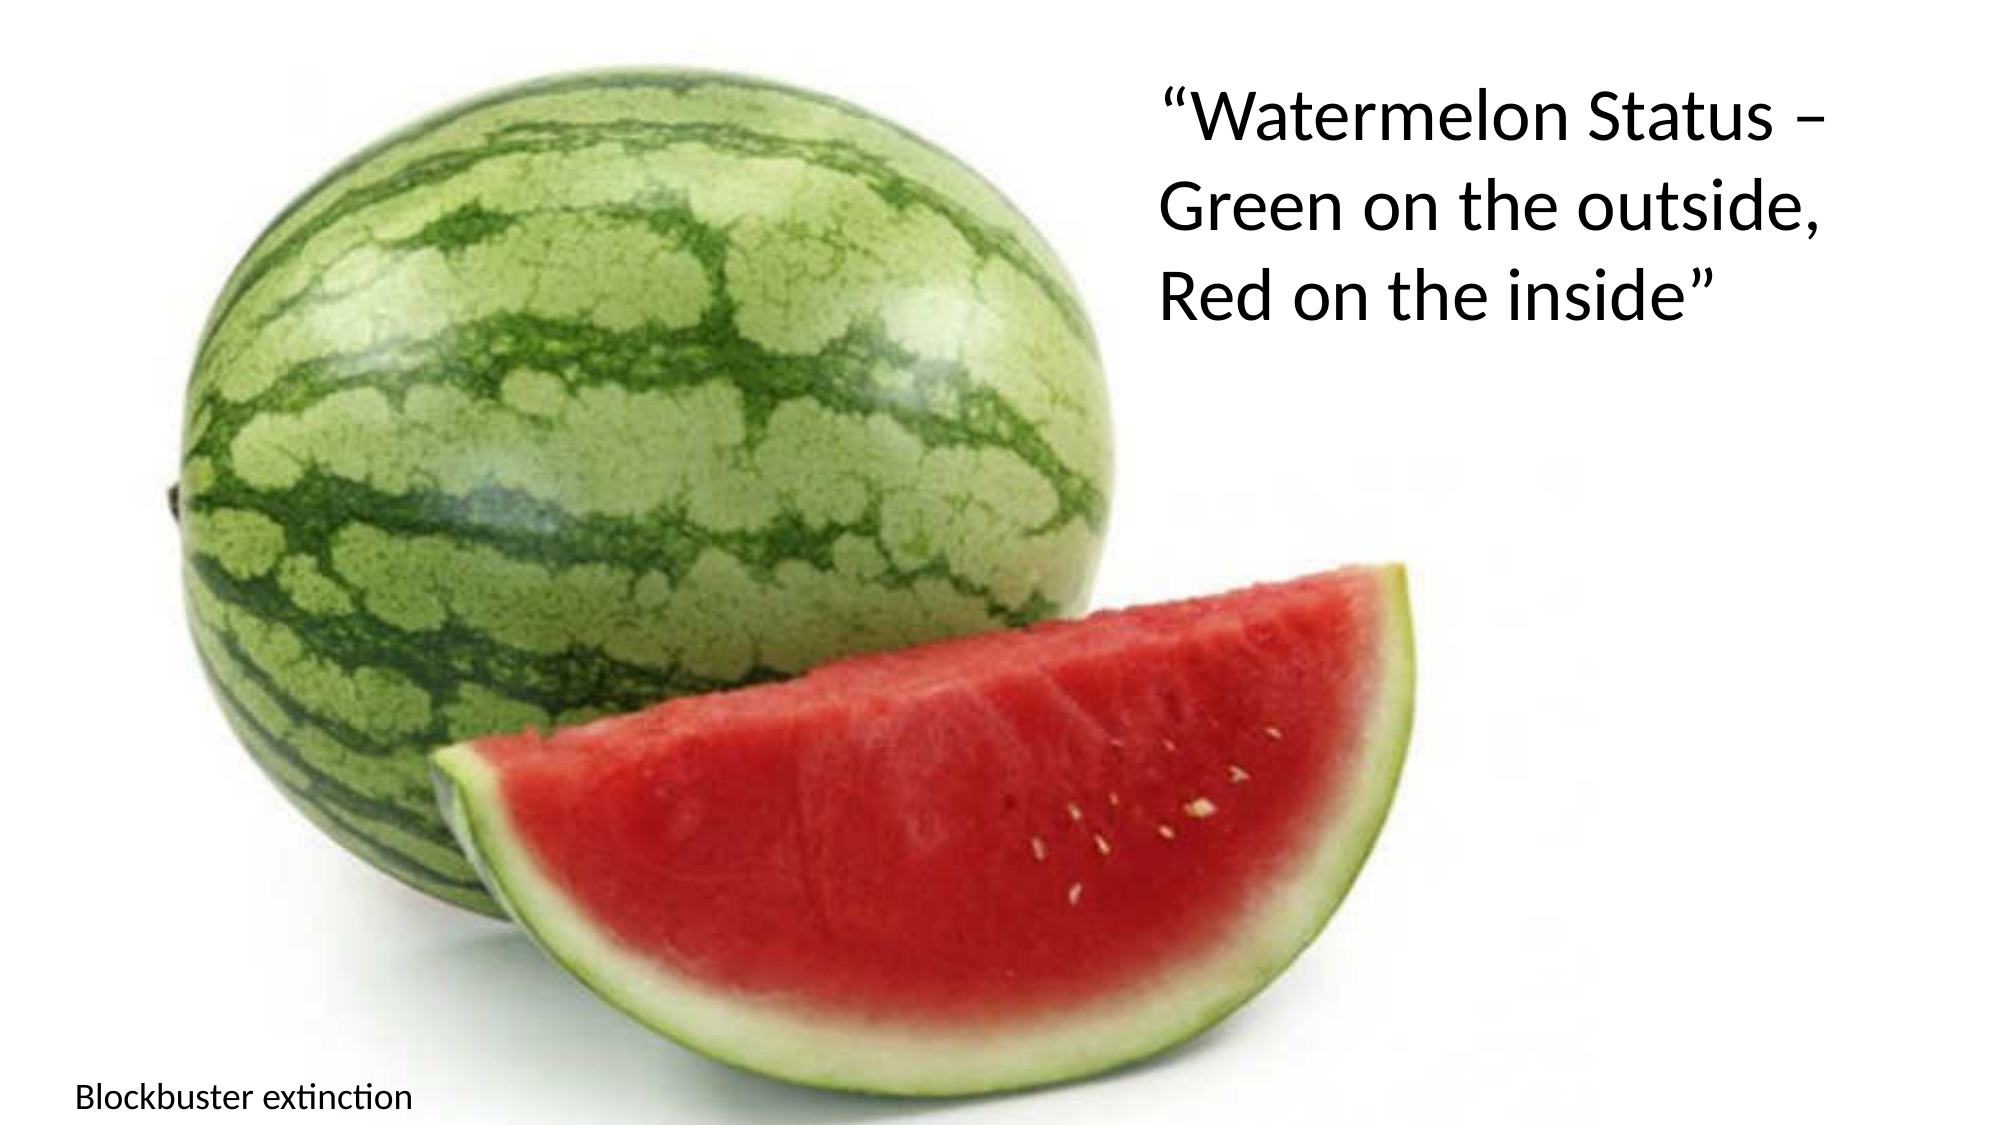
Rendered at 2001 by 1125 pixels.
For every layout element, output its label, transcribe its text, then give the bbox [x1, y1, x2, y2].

text_box “Watermelon Status – Green on the outside, Red on the inside” [1595, 57, 1942, 343]
picture [0, 34, 1595, 1125]
